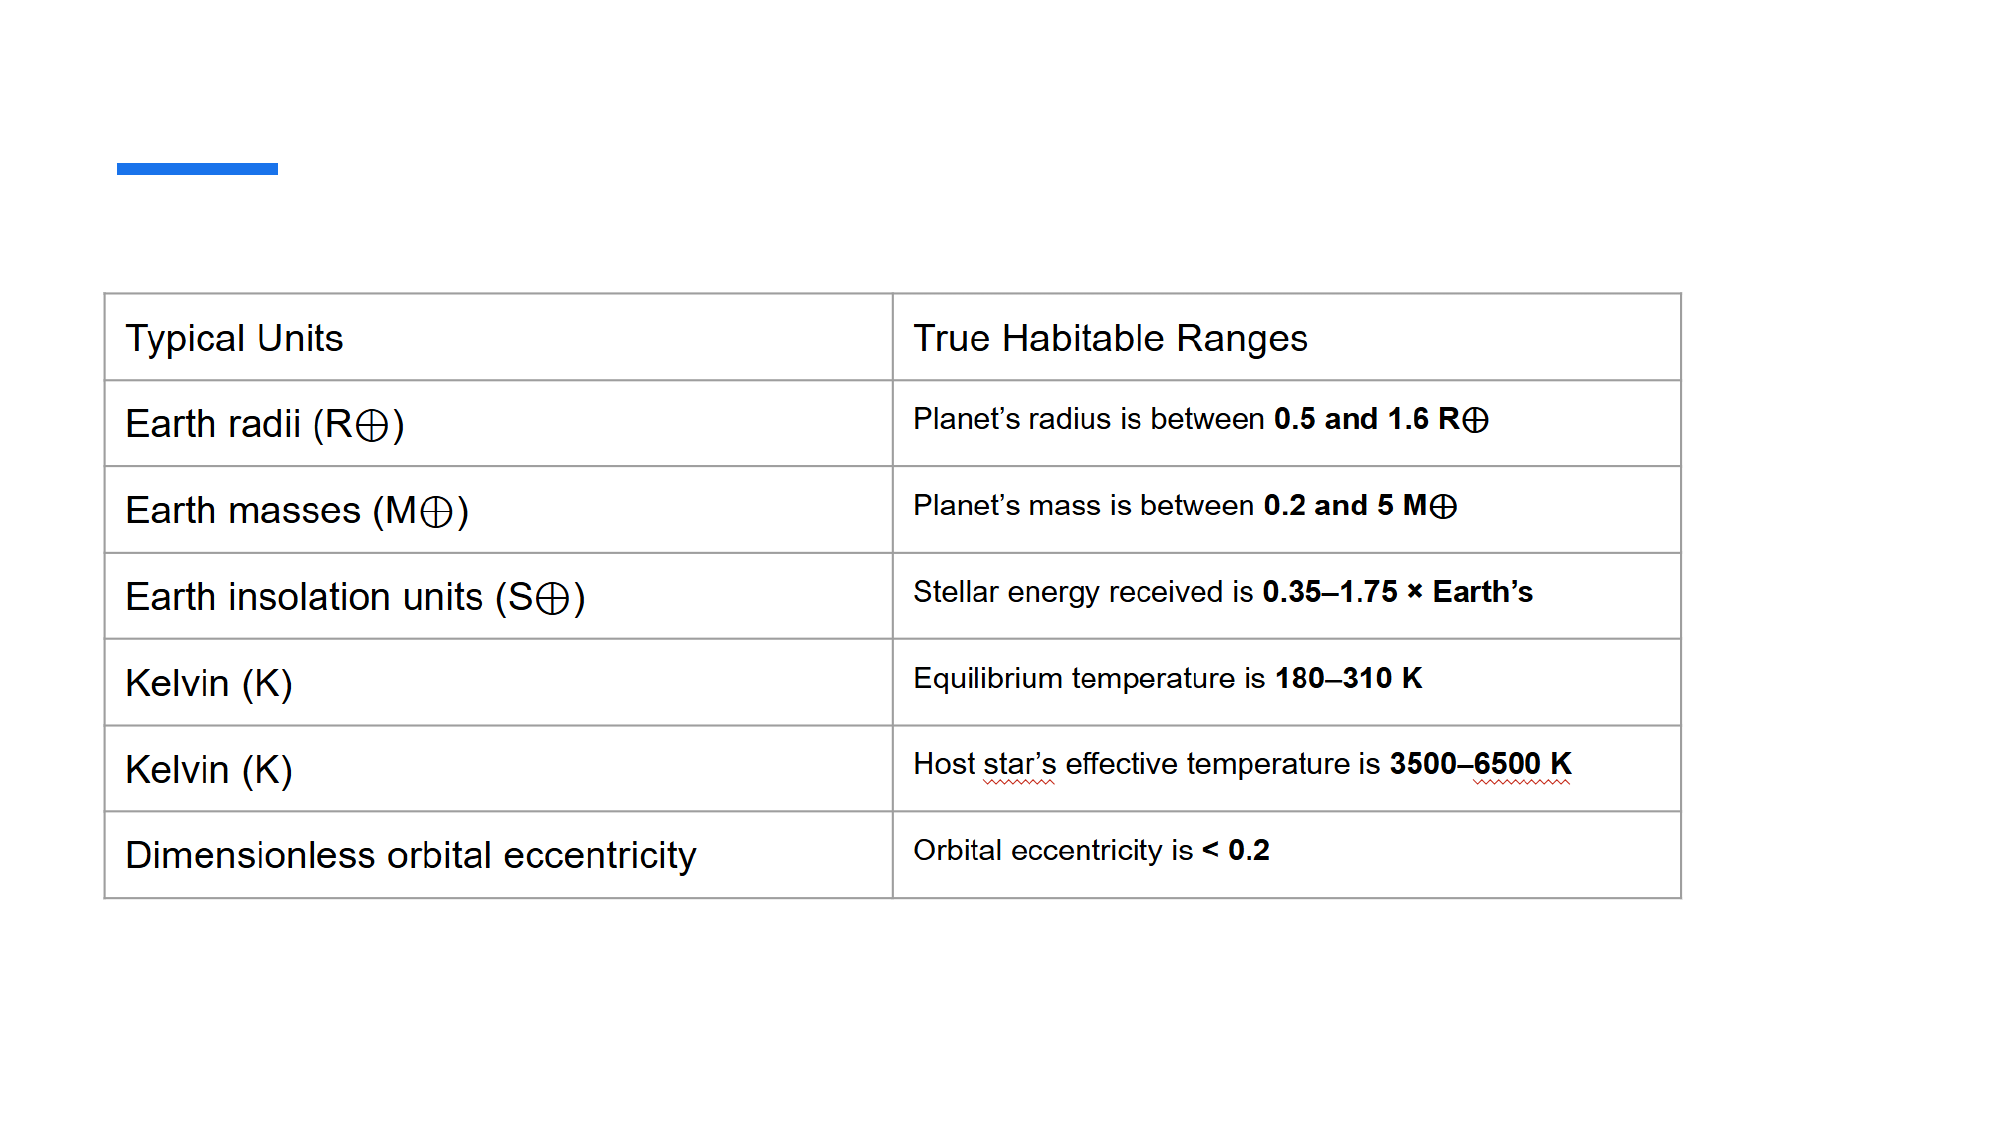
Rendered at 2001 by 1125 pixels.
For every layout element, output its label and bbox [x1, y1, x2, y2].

picture [96, 284, 1689, 910]
